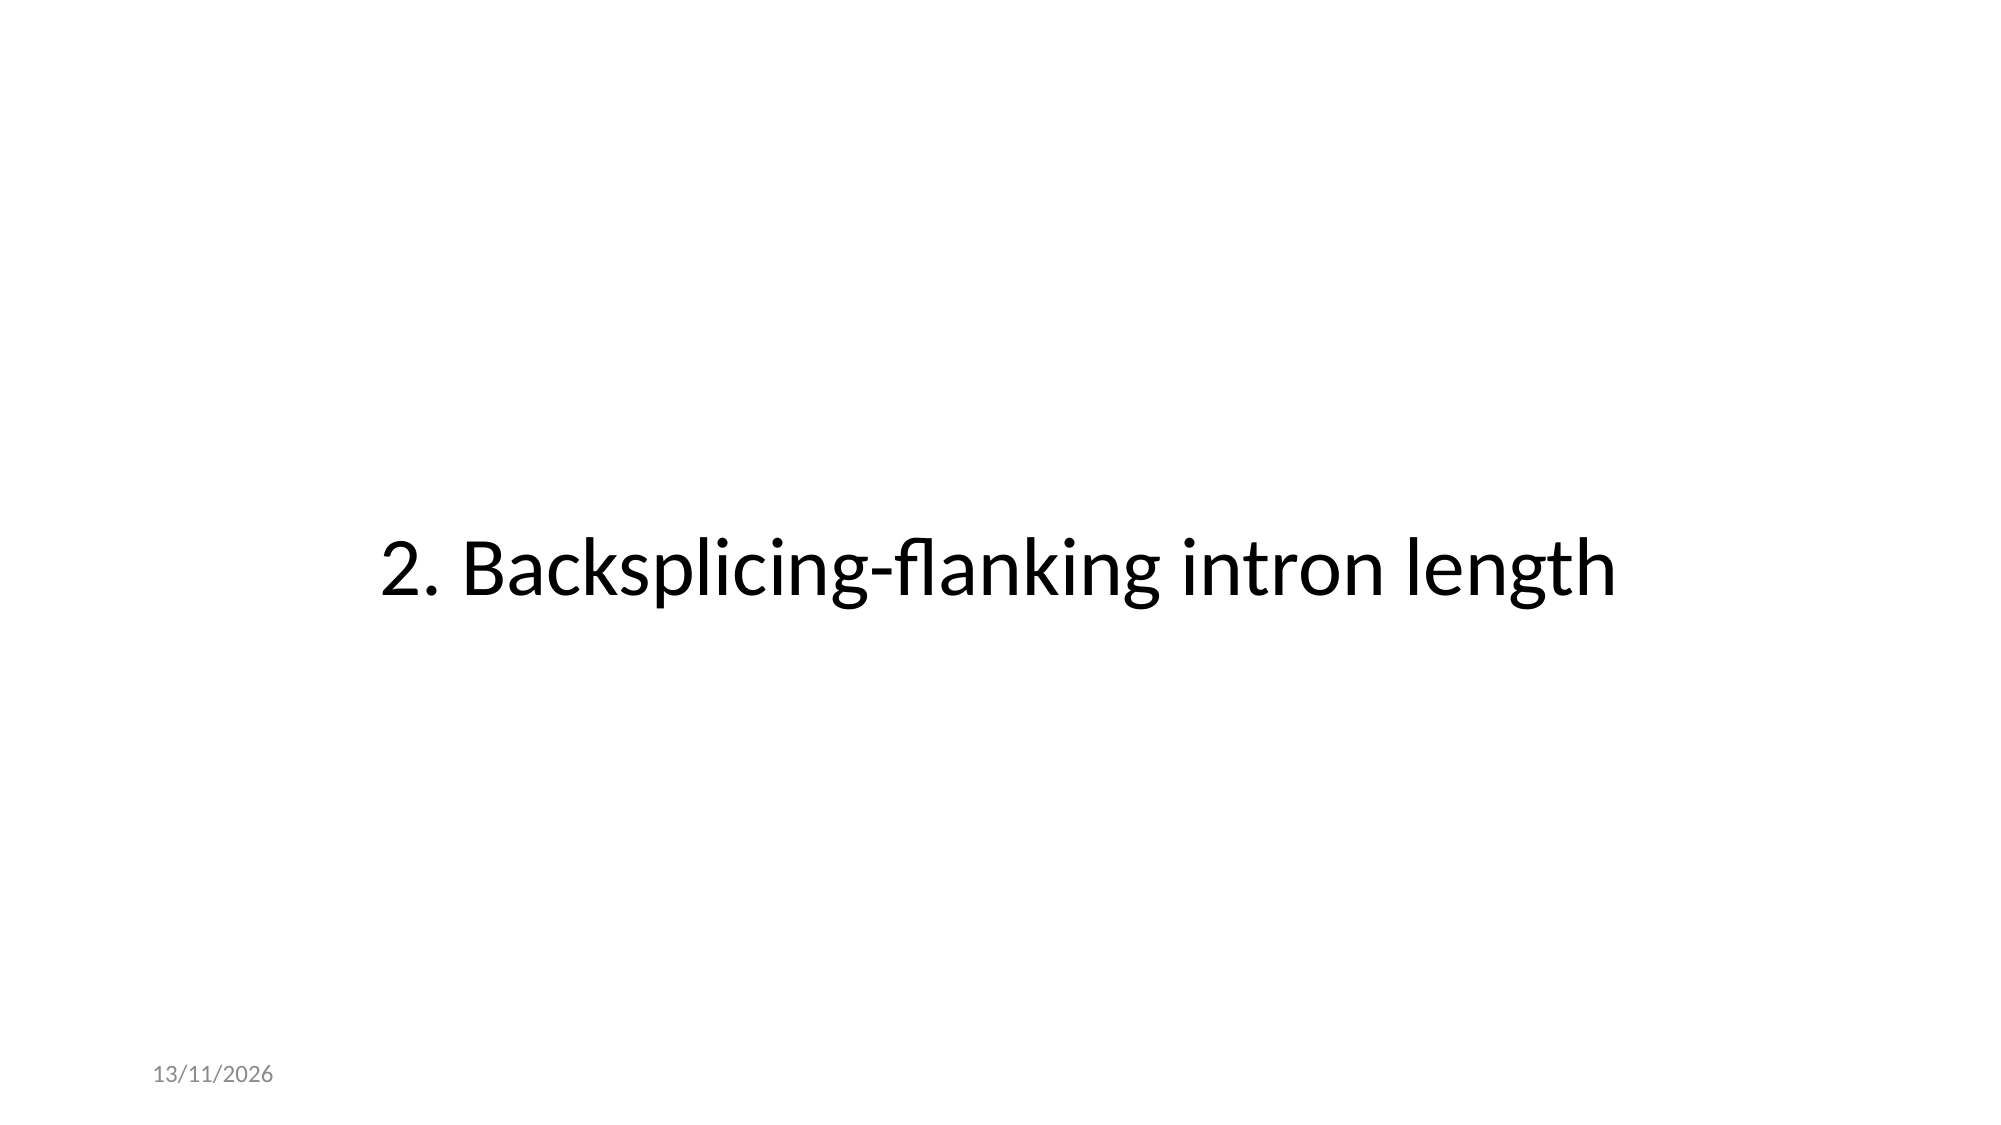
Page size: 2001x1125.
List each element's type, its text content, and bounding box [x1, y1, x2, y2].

text_box 2. Backsplicing-flanking intron length [364, 504, 1635, 620]
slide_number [137, 1042, 588, 1103]
